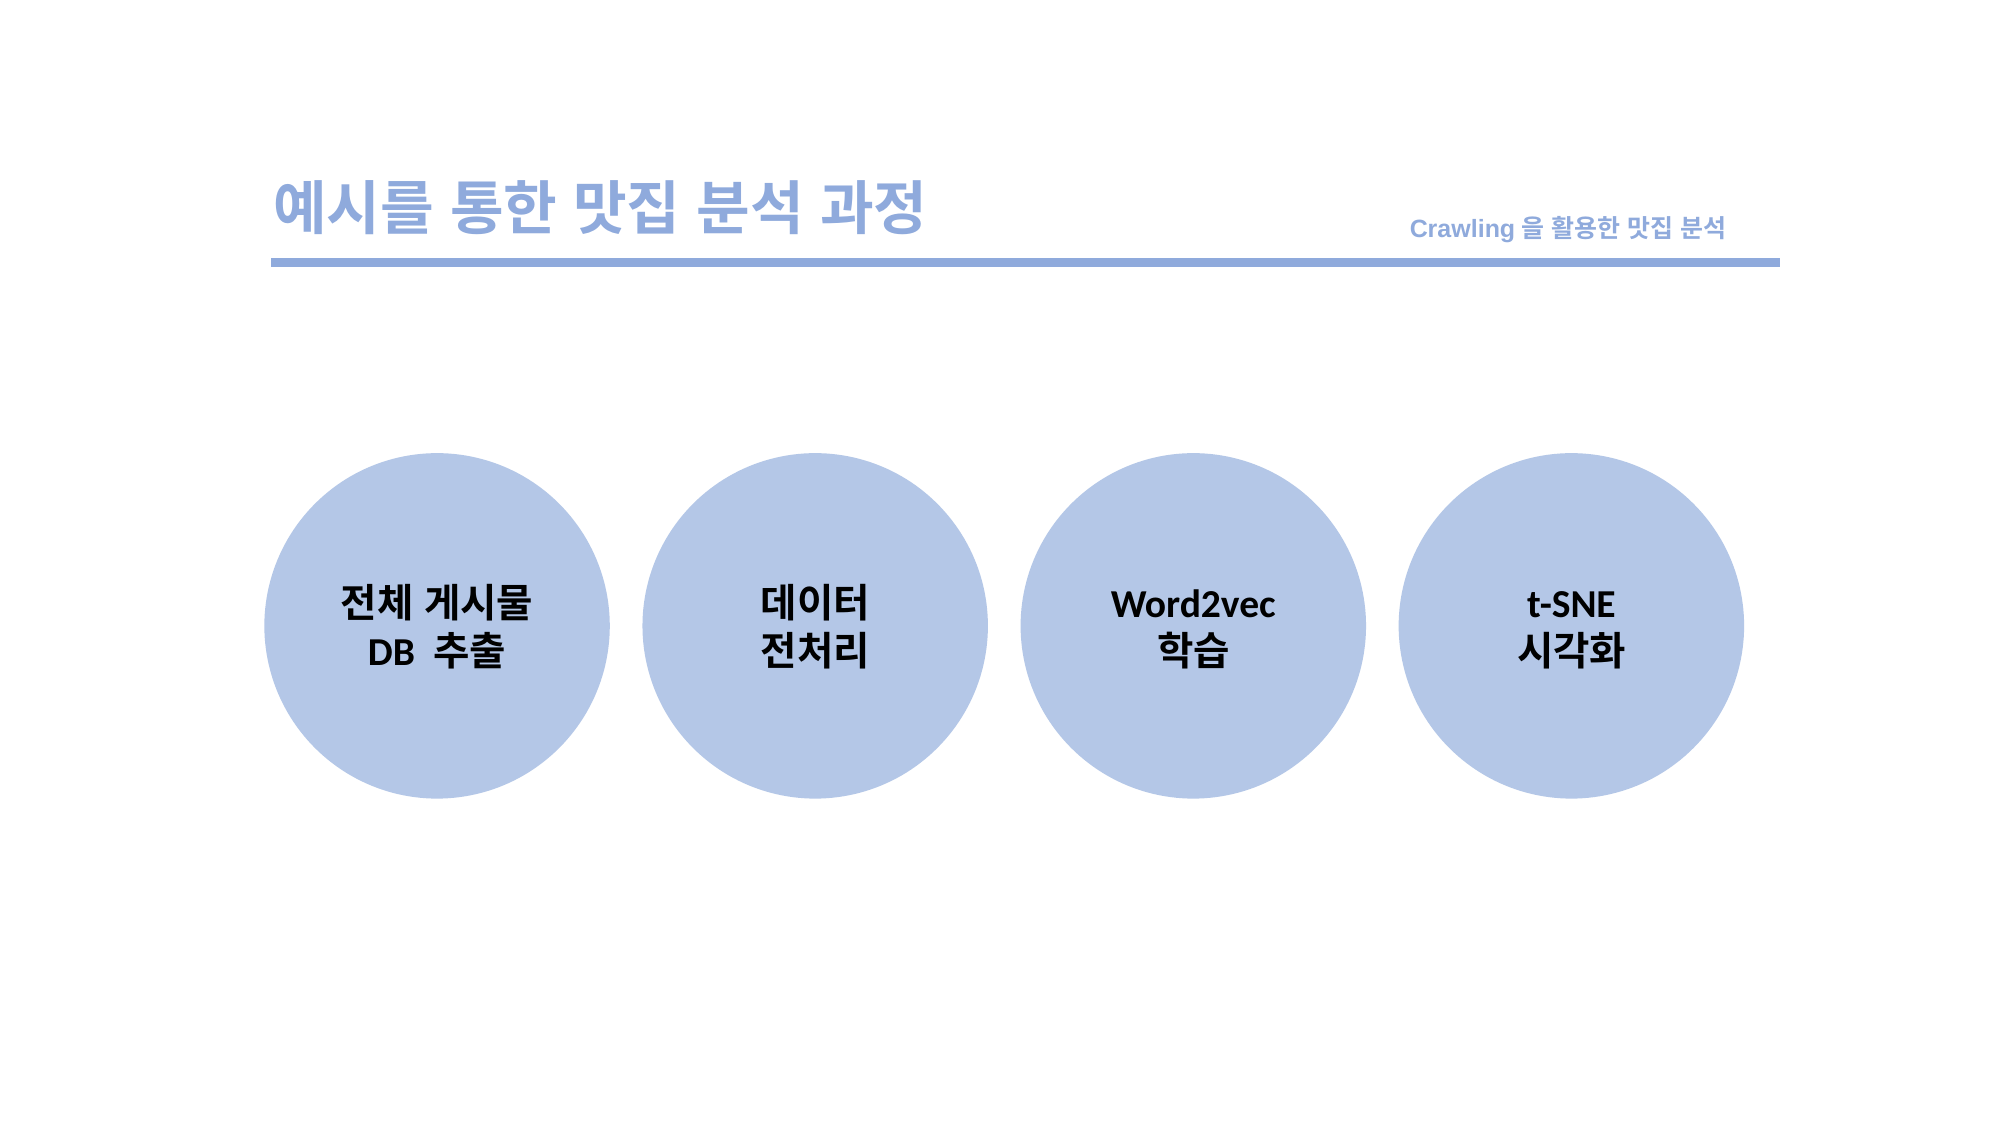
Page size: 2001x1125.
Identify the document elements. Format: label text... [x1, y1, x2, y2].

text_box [264, 453, 1745, 799]
text_box 예시를 통한 맛집 분석 과정 [258, 171, 988, 276]
text_box Crawling을 활용한 맛집 분석 [1349, 190, 1780, 251]
